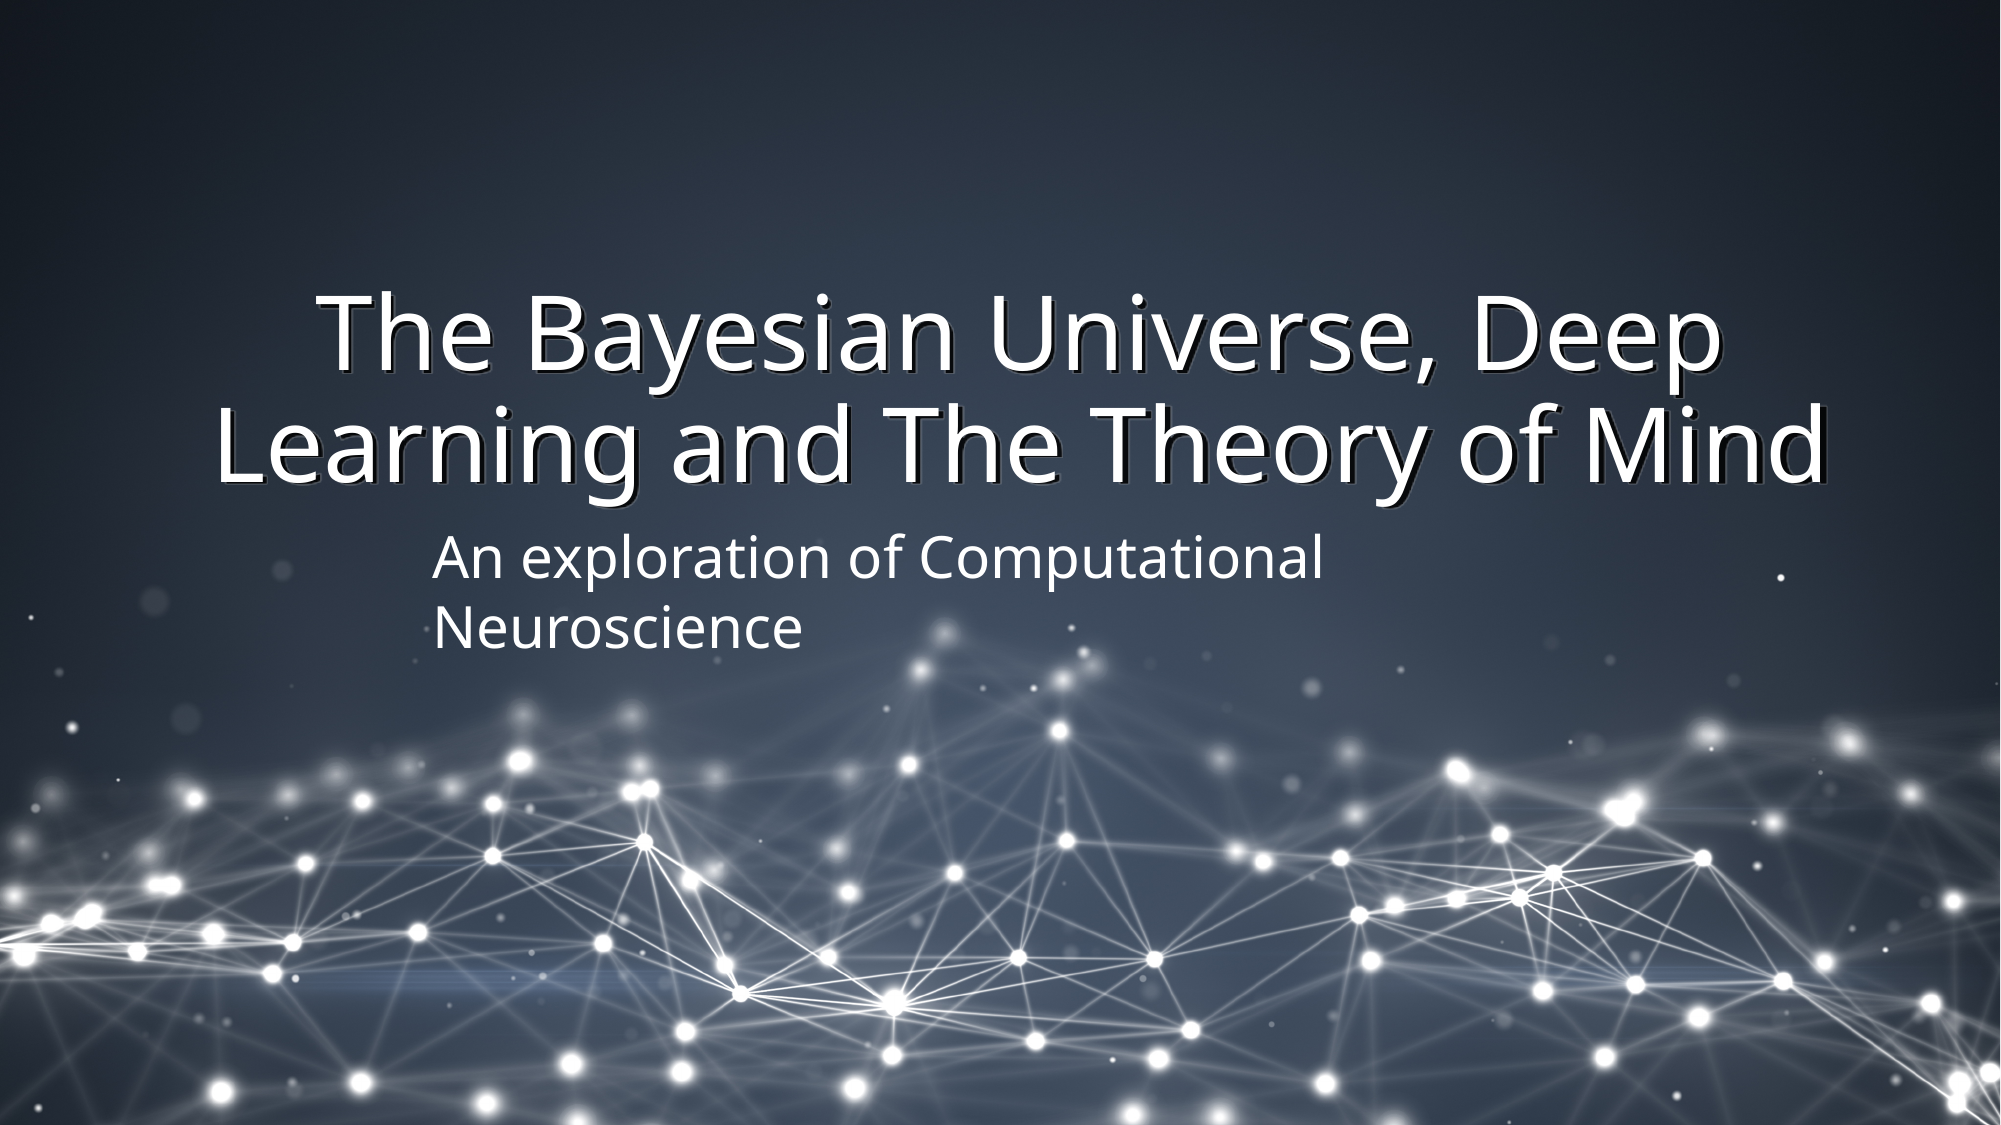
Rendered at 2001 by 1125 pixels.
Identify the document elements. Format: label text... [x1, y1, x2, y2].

title The Bayesian Universe, Deep Learning and The Theory of Mind [189, 236, 1852, 513]
text_box An exploration of Computational Neuroscience [417, 512, 1667, 668]
picture [0, 0, 2001, 1125]
